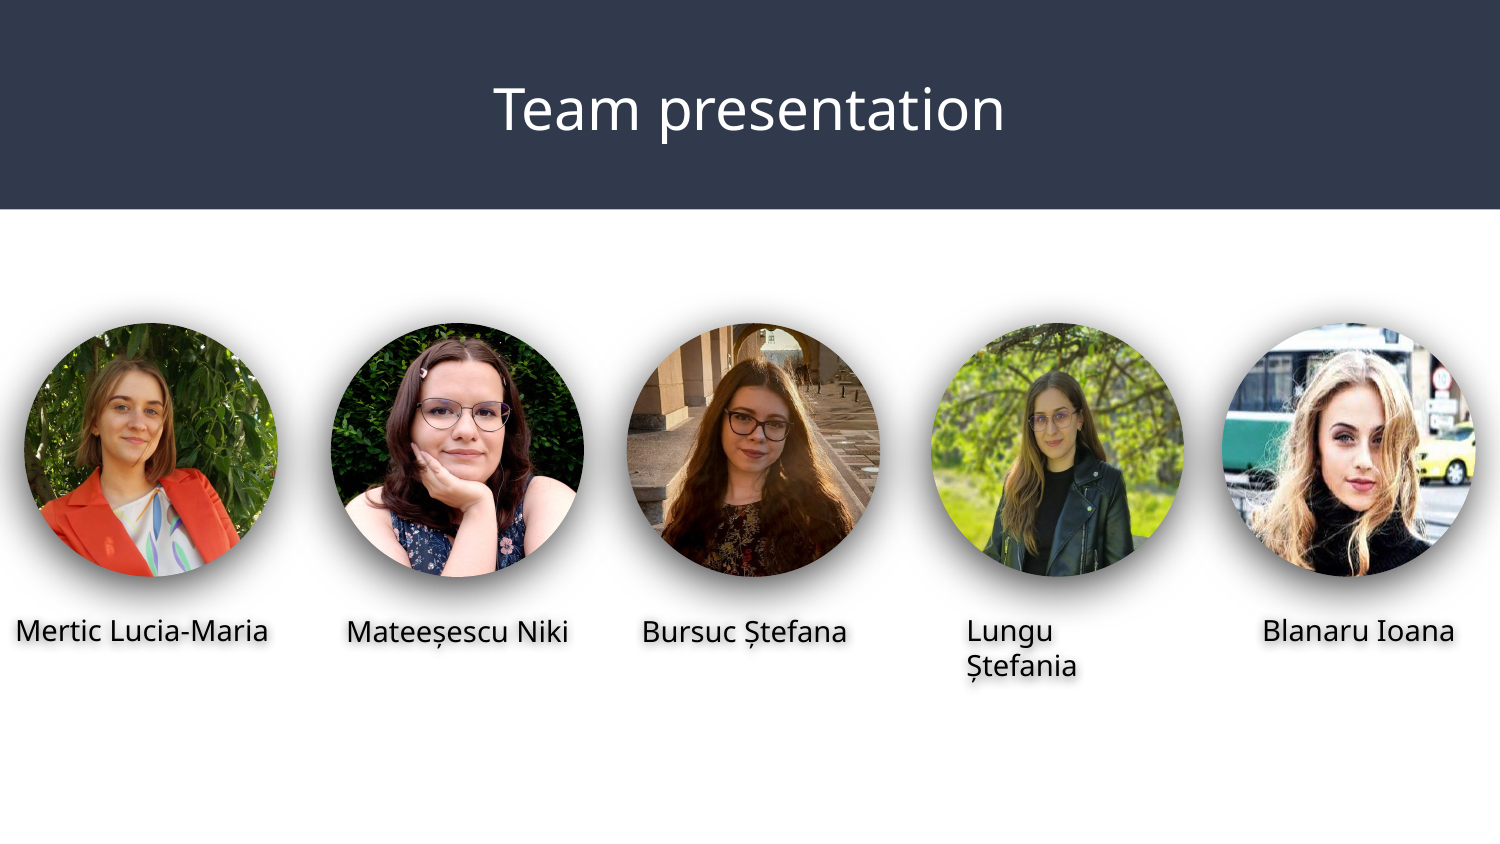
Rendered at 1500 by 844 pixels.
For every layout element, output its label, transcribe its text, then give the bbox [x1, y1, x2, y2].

title Team presentation [51, 55, 1449, 159]
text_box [626, 323, 914, 664]
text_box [0, 322, 319, 664]
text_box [1221, 322, 1479, 664]
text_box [930, 322, 1185, 664]
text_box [330, 322, 597, 664]
